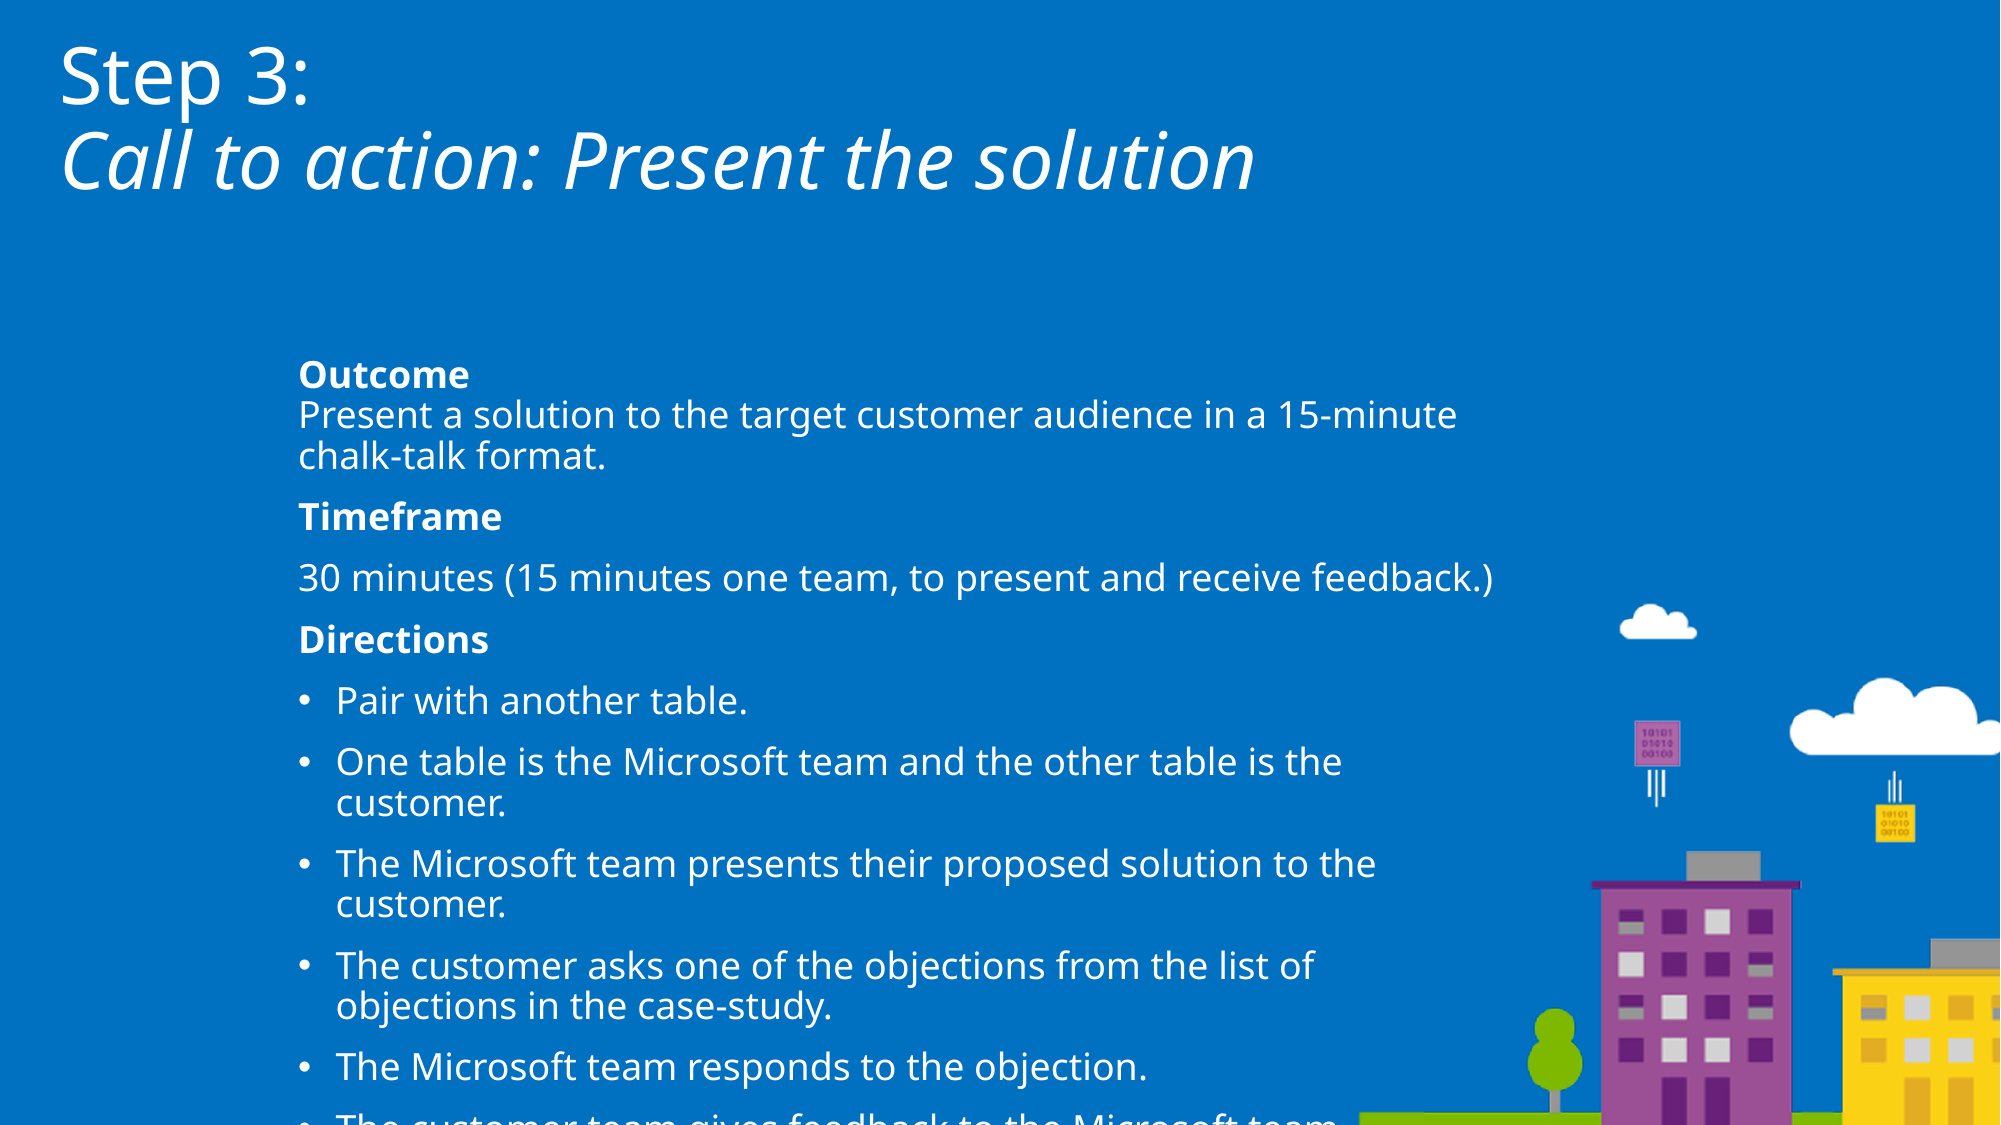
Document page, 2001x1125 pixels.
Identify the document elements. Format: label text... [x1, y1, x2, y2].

picture [1230, 538, 2000, 1125]
title Step 3: Call to action: Present the solution [44, 47, 1930, 195]
list Outcome Present a solution to the target customer audience in a 15-minute chalk-talk format. Timeframe 30 minutes (15 minutes one team, to present and receive feedback.) Directions Pair with another table. One table is the Microsoft team and the other table is the customer. The Microsoft team presents their proposed solution to the customer. The customer asks one of the objections from the list of objections in the case-study. The Microsoft team responds to the objection. The customer team gives feedback to the Microsoft team. [283, 348, 1518, 955]
